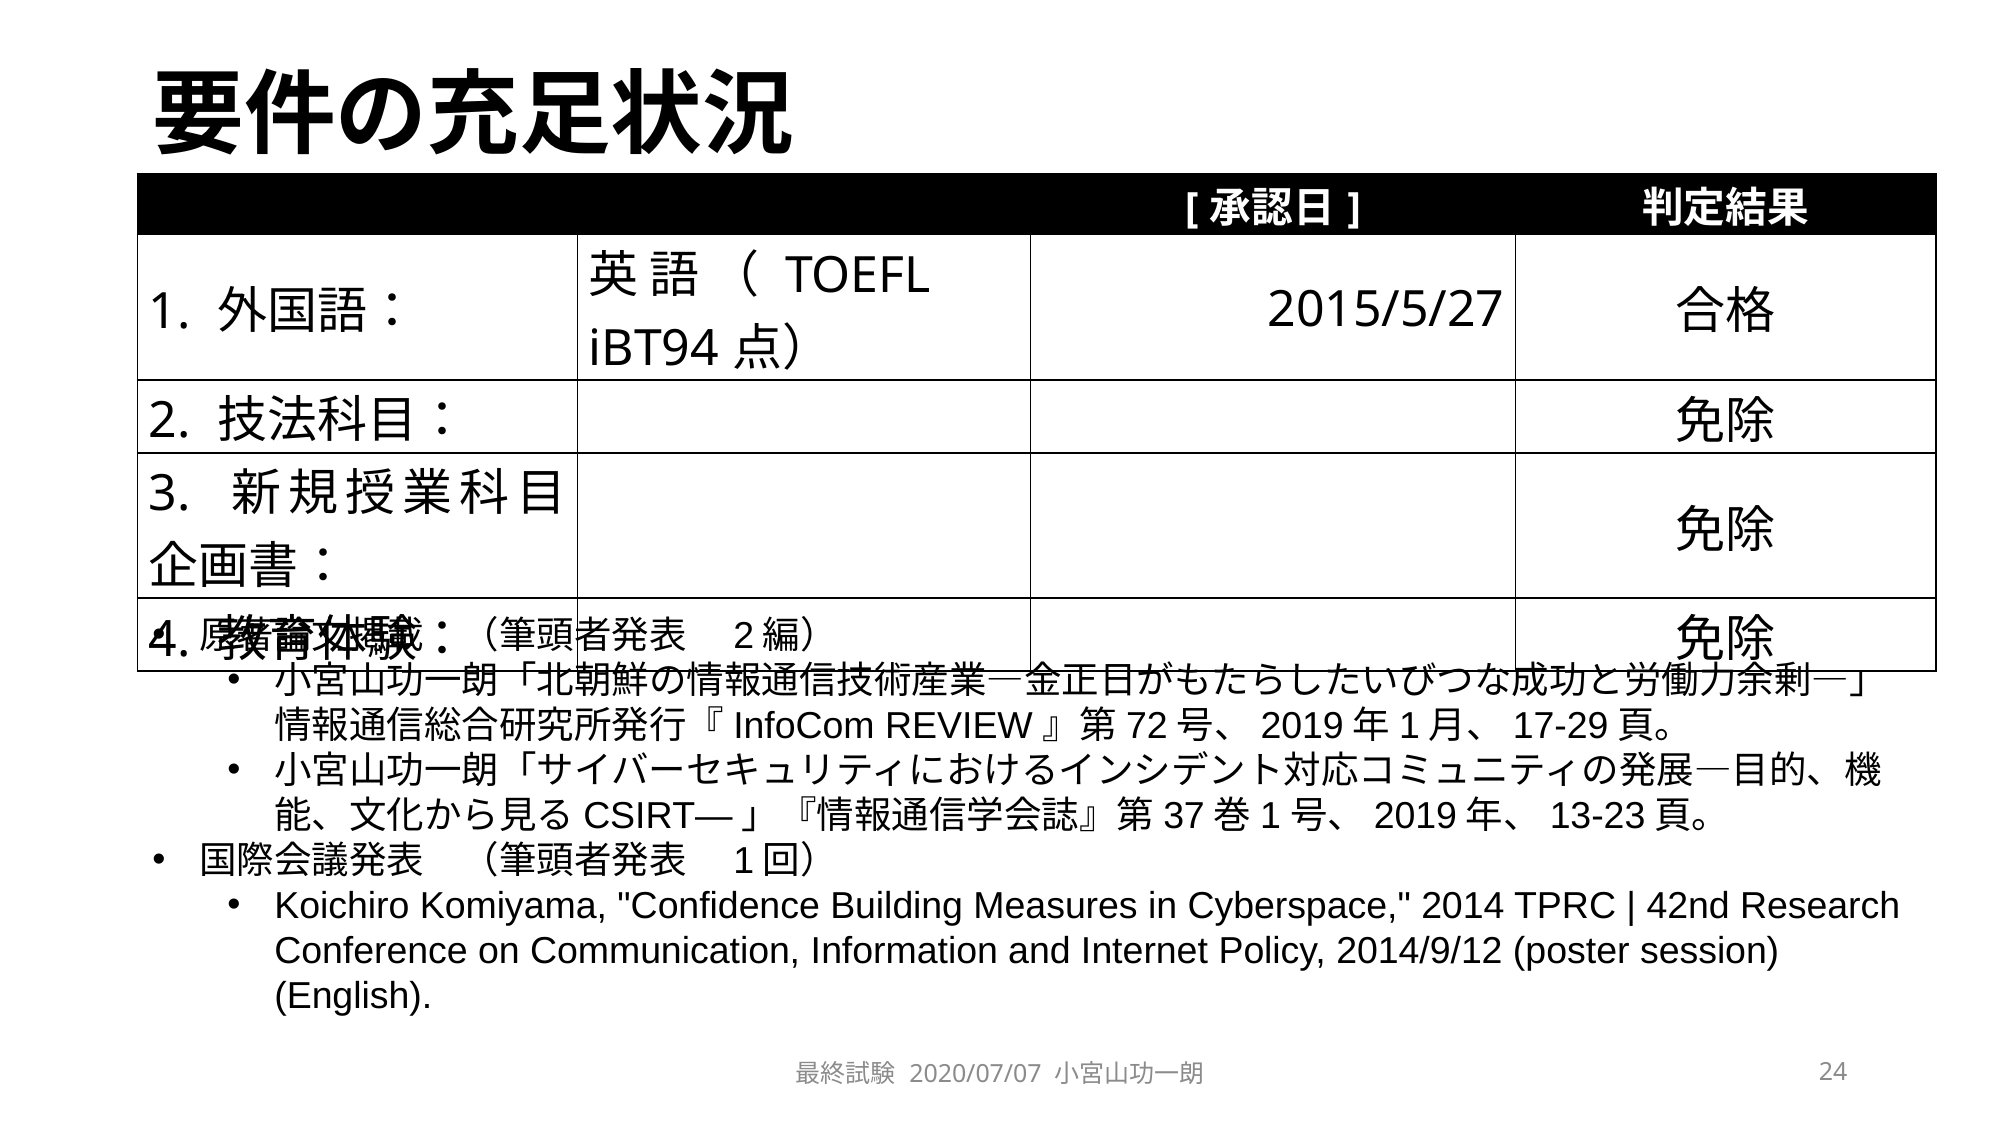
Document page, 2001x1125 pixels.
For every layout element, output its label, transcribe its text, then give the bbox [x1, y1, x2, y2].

table_header 判定結果 [1516, 175, 1935, 234]
table_cell 免除 [1516, 599, 1935, 603]
table_header [138, 175, 577, 234]
table_cell 2. 技法科目： [138, 381, 577, 452]
table_header [承認日] [1031, 175, 1515, 234]
table_cell [578, 381, 1030, 452]
table_cell 合格 [1516, 235, 1935, 379]
table_cell 2015/5/27 [1031, 235, 1515, 379]
table_cell 1. 外国語： [138, 235, 577, 379]
table_cell [1031, 454, 1515, 597]
table_cell 英語（TOEFL iBT94点） [578, 235, 1030, 379]
footer 最終試験 2020/07/07 小宮山功一朗 [662, 1042, 1338, 1103]
slide_number 24 [1412, 1042, 1863, 1103]
table_cell 4. 教育体験： [138, 599, 577, 603]
table_cell 3. 新規授業科目企画書： [138, 454, 577, 597]
table_cell 免除 [1516, 381, 1935, 452]
table_cell 免除 [1516, 454, 1935, 597]
table_header [578, 175, 1030, 234]
table_cell [1031, 381, 1515, 452]
text_box 原著論文掲載 （筆頭者発表 2編） 小宮山功一朗「北朝鮮の情報通信技術産業—金正日がもたらしたいびつな成功と労働力余剰—」情報通信総合研究所発行『InfoCom REVIEW』第72号、2019年1月、17-29頁。 小宮山功一朗「サイバーセキュリティにおけるインシデント対応コミュニティの発展—目的、機能、文化から見るCSIRT—」『情報通信学会誌』第37巻1号、2019年、13-23頁。 国際会議発表 （筆頭者発表 1回） Koichiro Komiyama, "Confidence Building Measures in Cyberspace," 2014 TPRC | 42nd Research Conference on Communication, Information and Internet Policy, 2014/9/12 (poster session) (English). [137, 603, 1936, 1024]
title 要件の充足状況 [137, 7, 1863, 173]
table_cell [578, 599, 1030, 603]
table_cell [578, 454, 1030, 597]
table_cell [1031, 599, 1515, 603]
